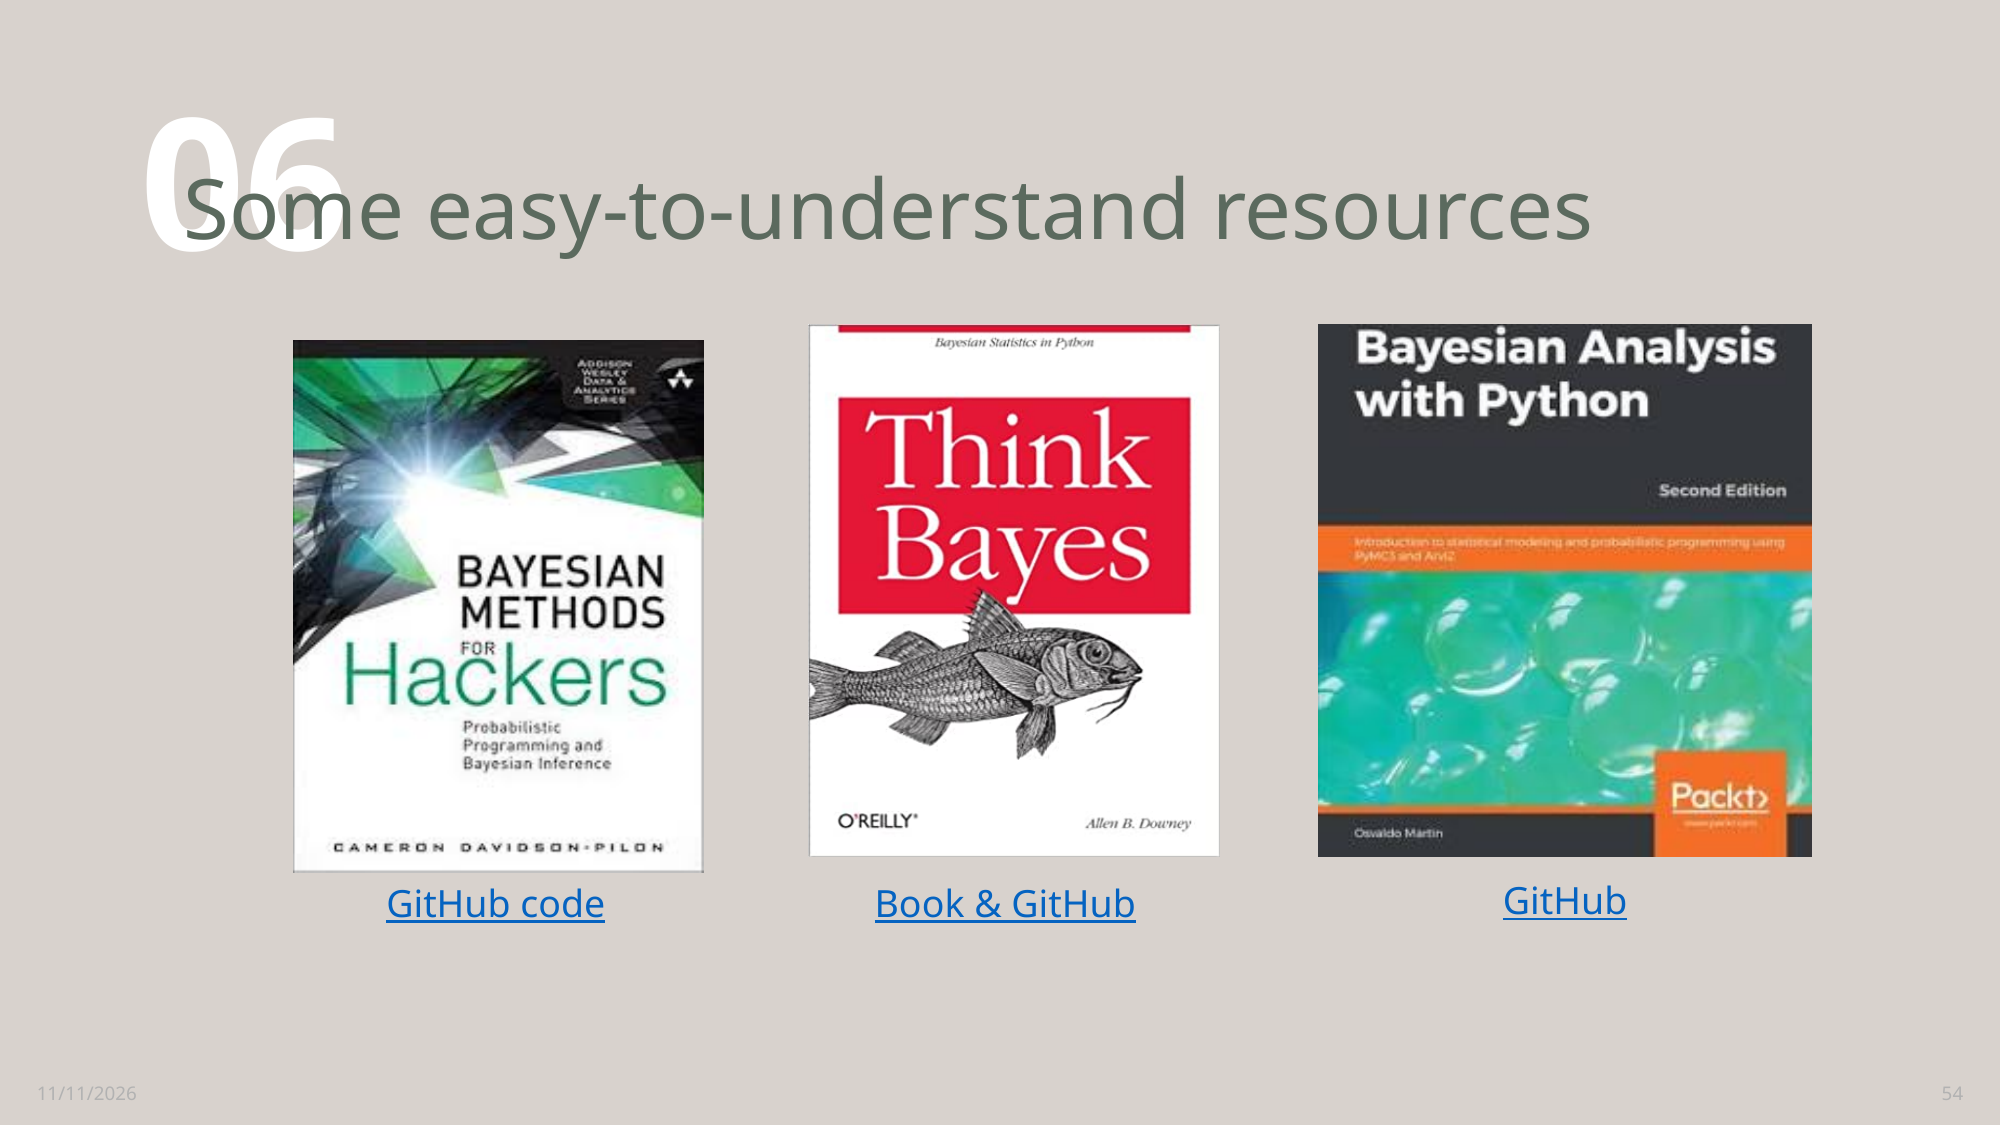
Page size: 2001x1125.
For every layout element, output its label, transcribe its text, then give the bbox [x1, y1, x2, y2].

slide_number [21, 1064, 472, 1124]
picture [808, 324, 1220, 857]
picture [1318, 324, 1812, 857]
title Some easy-to-understand resources [168, 102, 1714, 323]
text_box GitHub [1488, 870, 1643, 936]
list 06 [124, 84, 610, 304]
slide_number 54 [1528, 1064, 1979, 1124]
text_box GitHub code [371, 873, 621, 938]
text_box Book & GitHub [859, 872, 1209, 938]
picture [293, 340, 704, 873]
